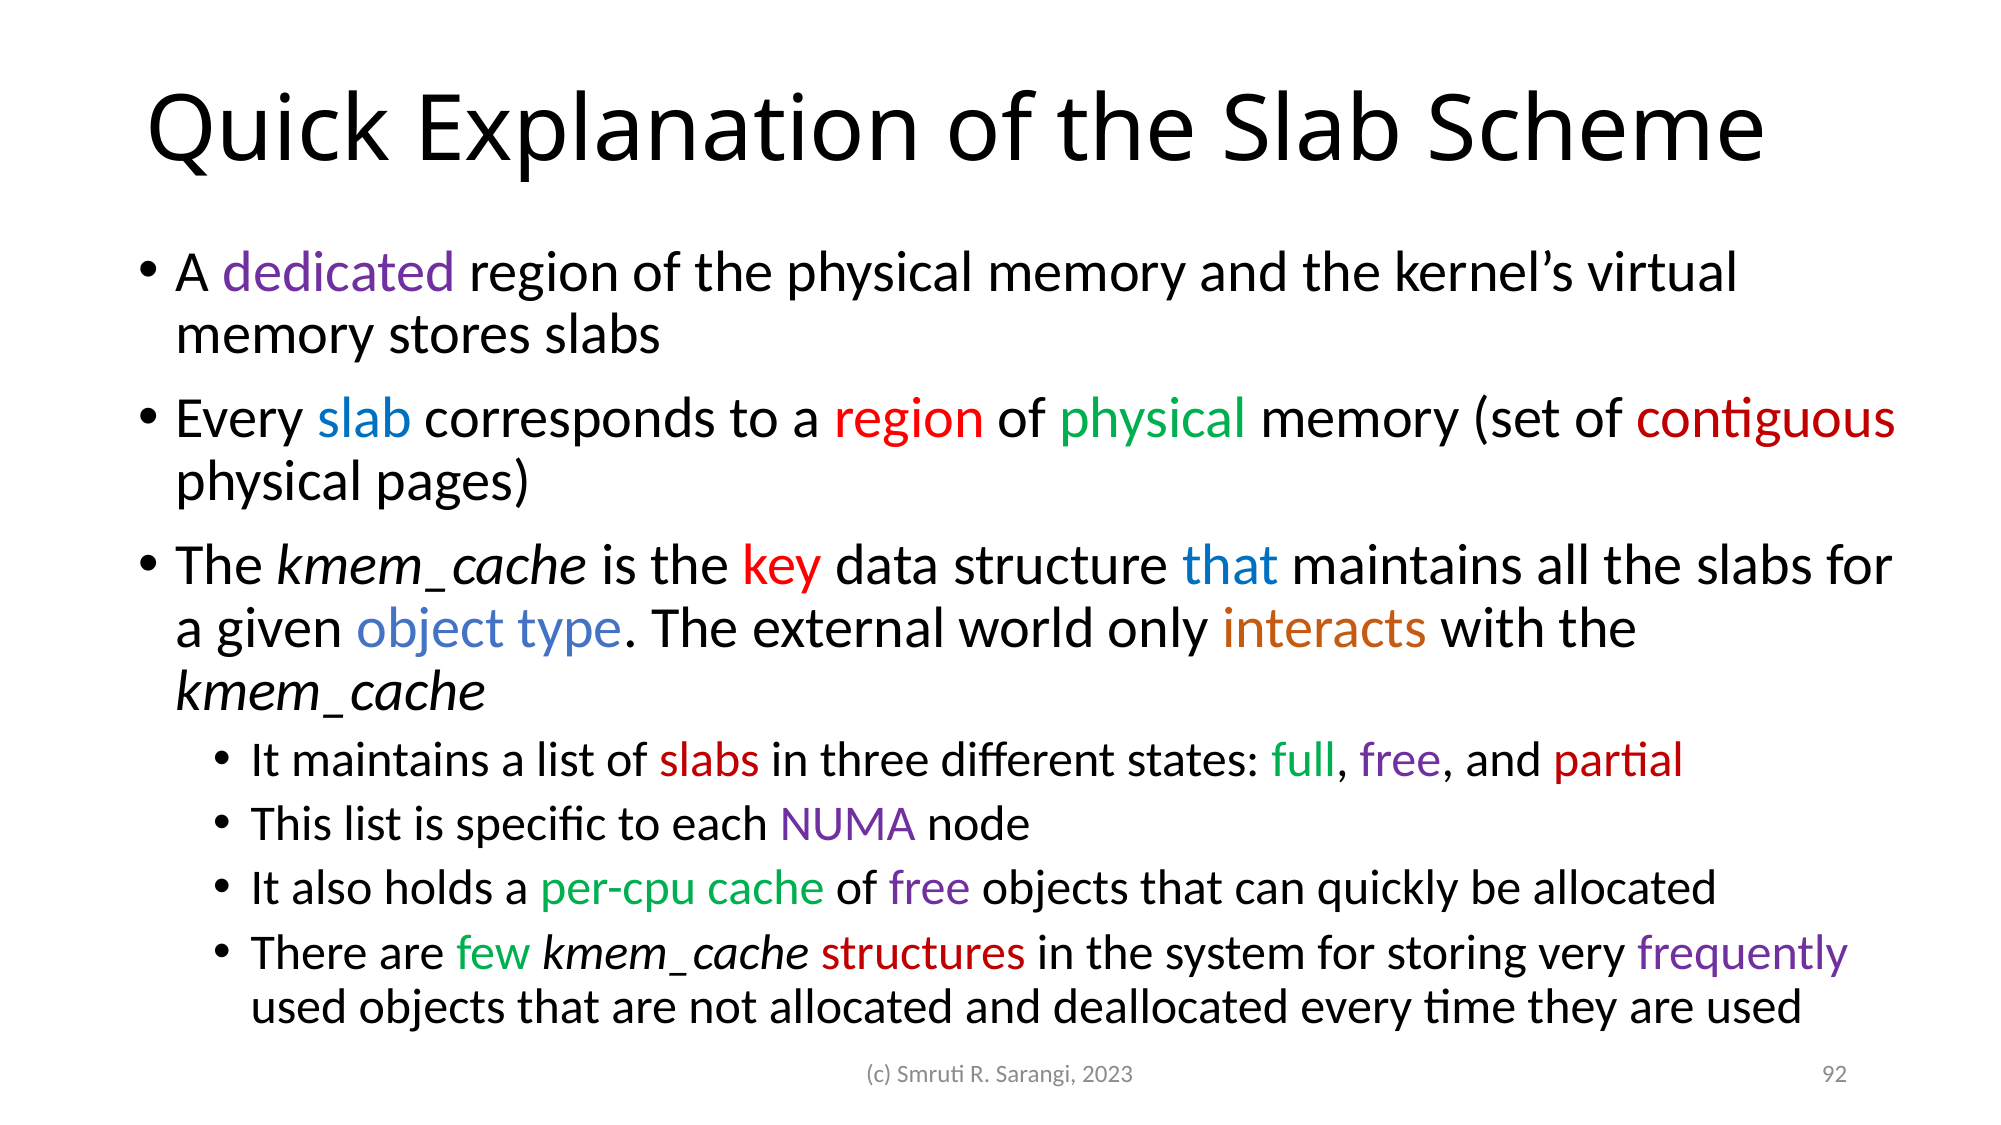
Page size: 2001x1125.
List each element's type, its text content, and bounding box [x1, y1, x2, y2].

slide_number 92 [1412, 1042, 1863, 1103]
footer (c) Smruti R. Sarangi, 2023 [662, 1042, 1338, 1103]
title Quick Explanation of the Slab Scheme [130, 22, 1856, 233]
list A dedicated region of the physical memory and the kernel’s virtual memory stores slabs Every slab corresponds to a region of physical memory (set of contiguous physical pages) The kmem_cache is the key data structure that maintains all the slabs for a given object type. The external world only interacts with the kmem_cache It maintains a list of slabs in three different states: full, free, and partial This list is specific to each NUMA node It also holds a per-cpu cache of free objects that can quickly be allocated There are few kmem_cache structures in the system for storing very frequently used objects that are not allocated and deallocated every time they are used [123, 233, 1918, 1087]
